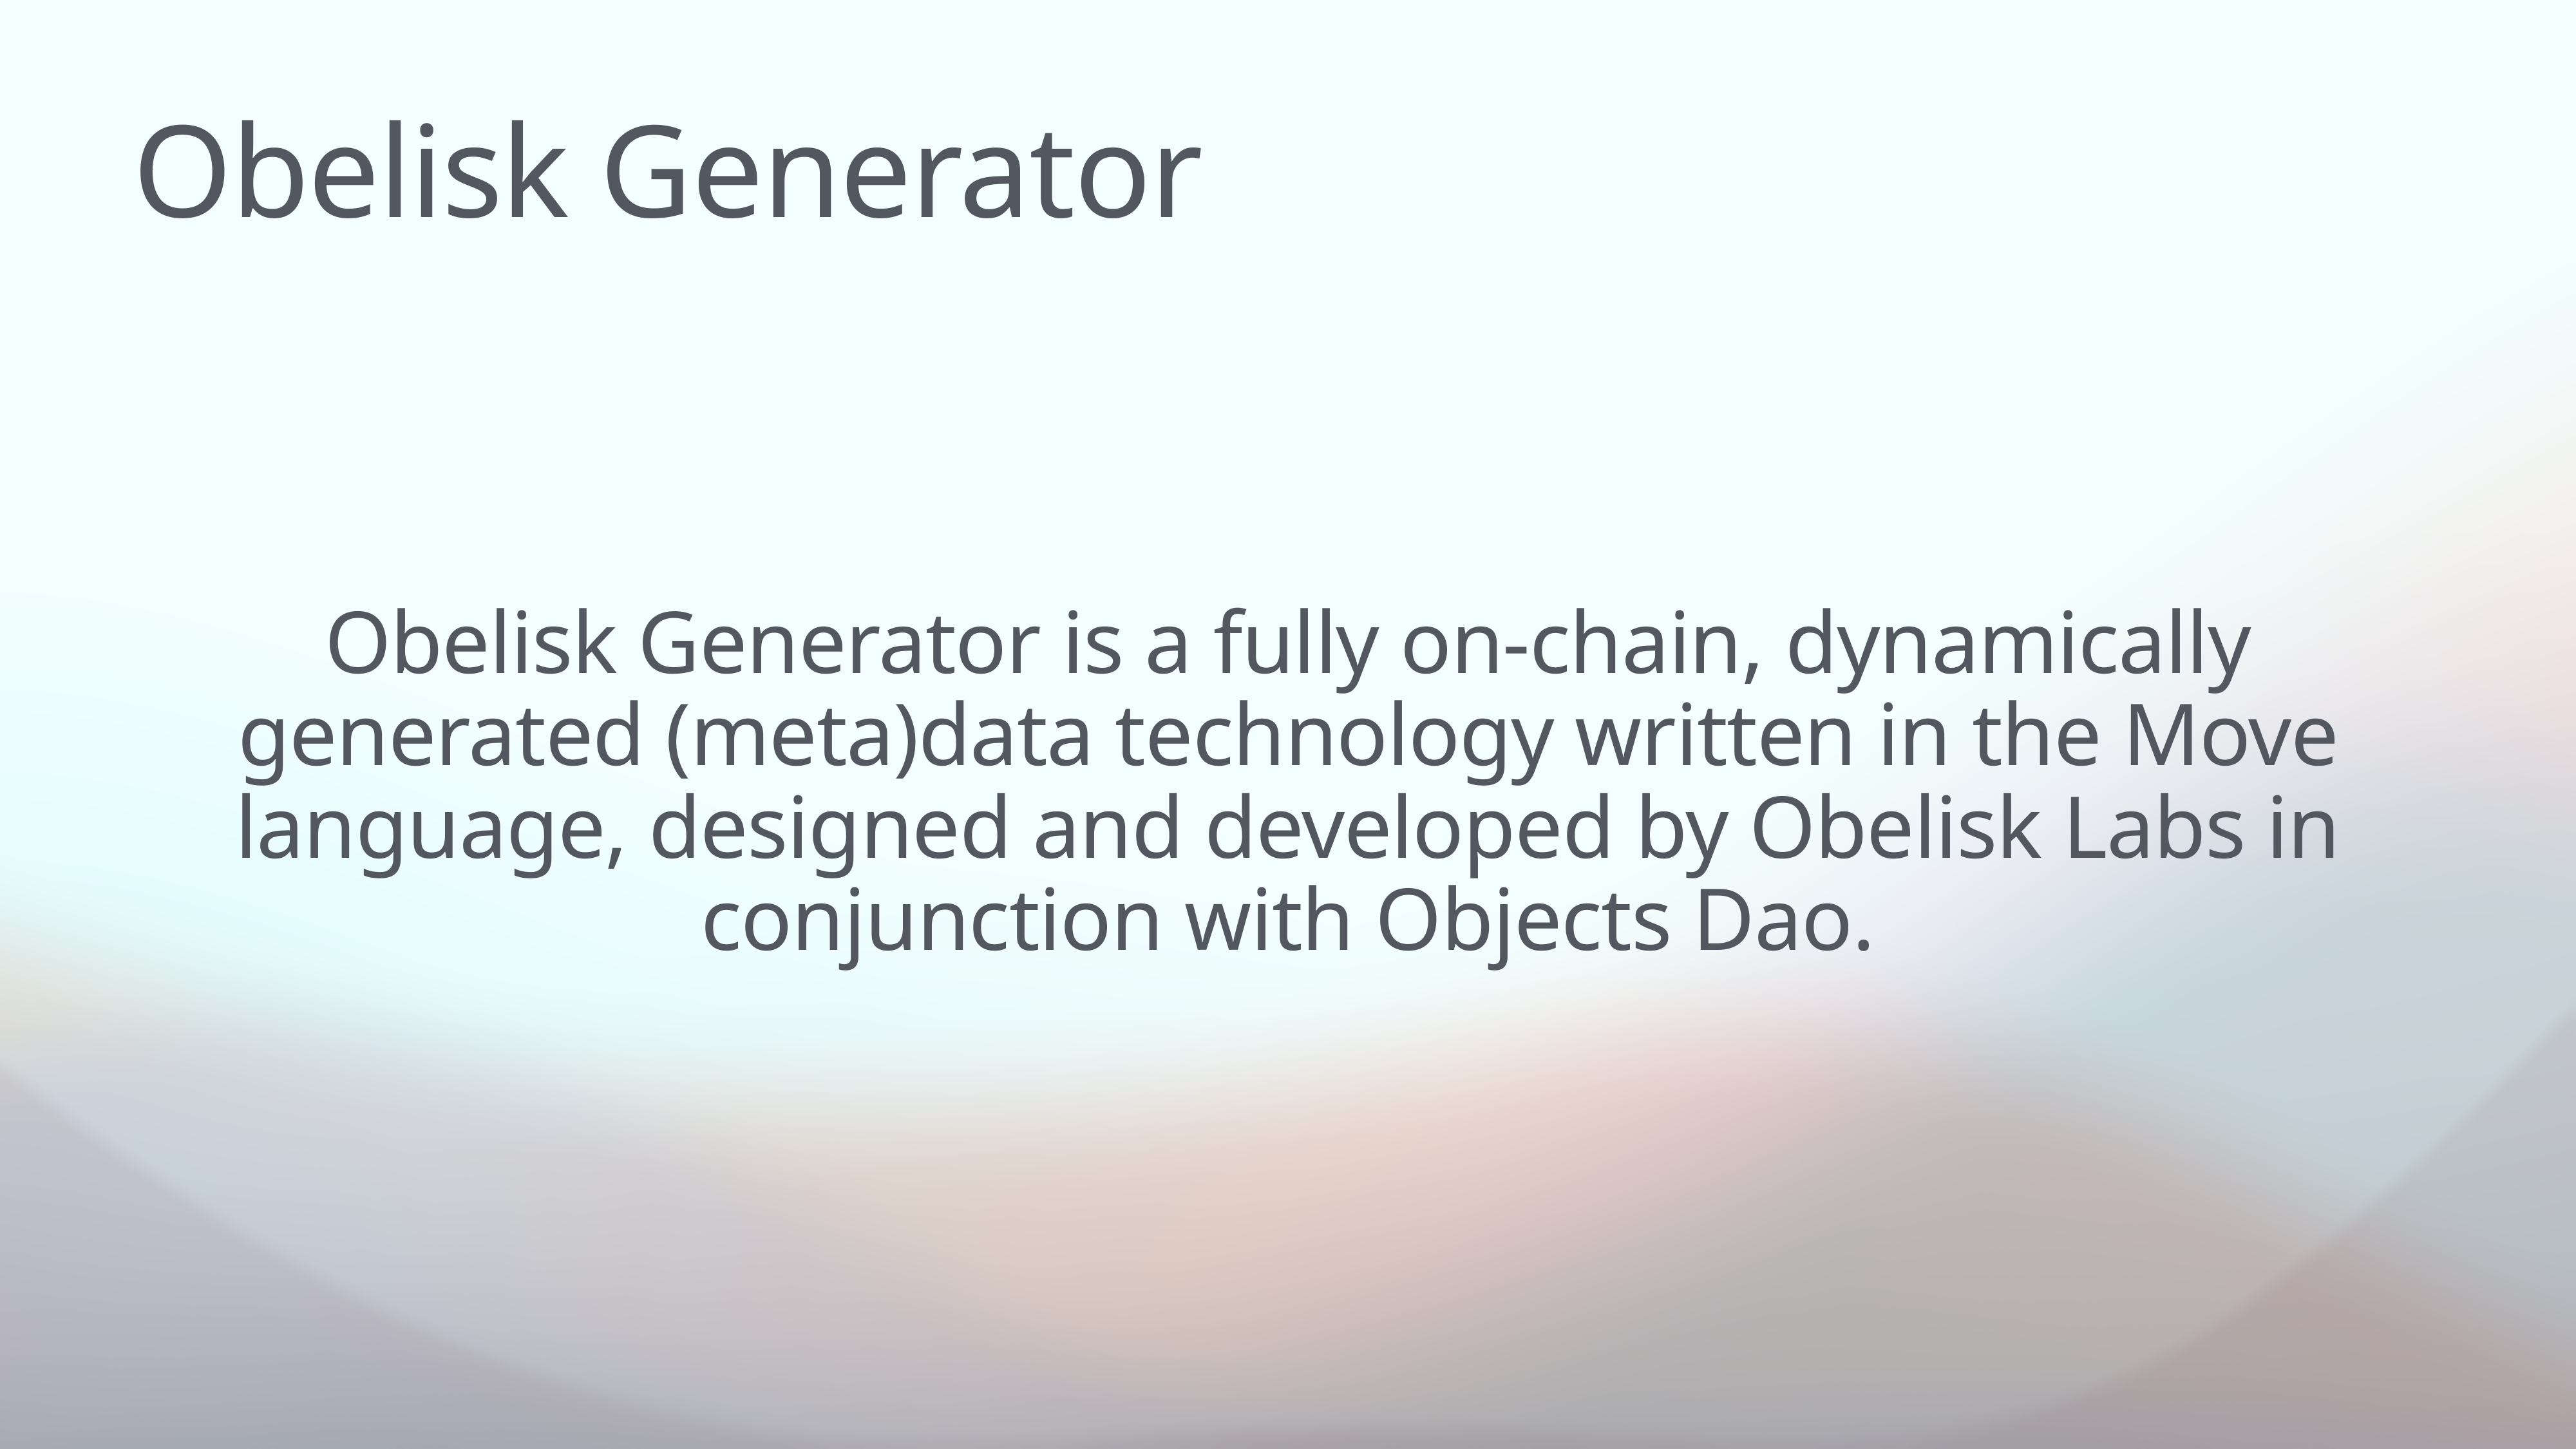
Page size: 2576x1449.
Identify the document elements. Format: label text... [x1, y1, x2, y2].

title Obelisk Generator [127, 102, 2449, 281]
picture [0, 0, 2576, 1449]
list Obelisk Generator is a fully on-chain, dynamically generated (meta)data technology written in the Move language, designed and developed by Obelisk Labs in conjunction with Objects Dao. [127, 567, 2449, 1001]
